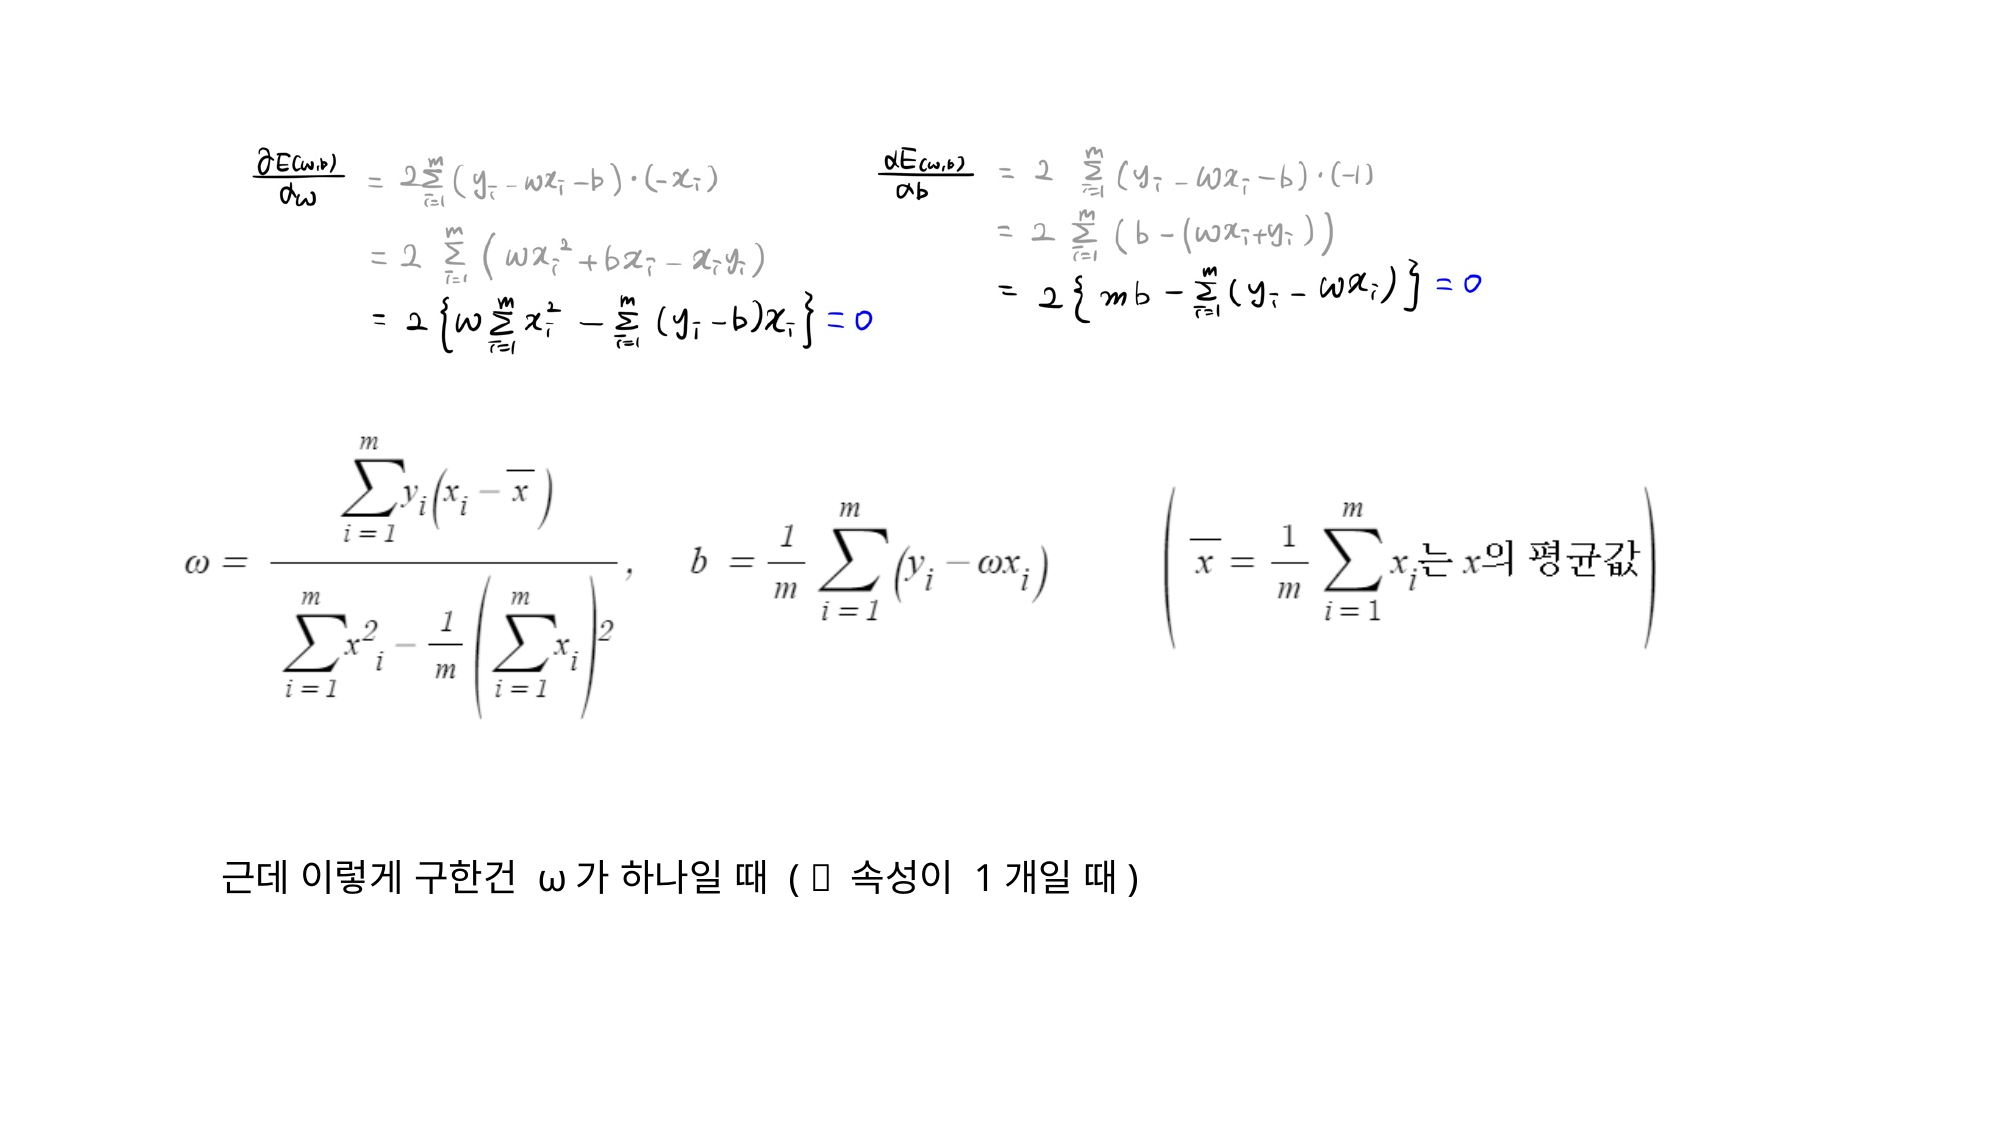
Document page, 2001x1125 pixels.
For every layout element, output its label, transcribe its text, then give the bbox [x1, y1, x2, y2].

picture [130, 107, 1764, 760]
text_box 근데 이렇게 구한건 ω가 하나일 때 (  속성이 1개일 때) [206, 846, 1164, 907]
